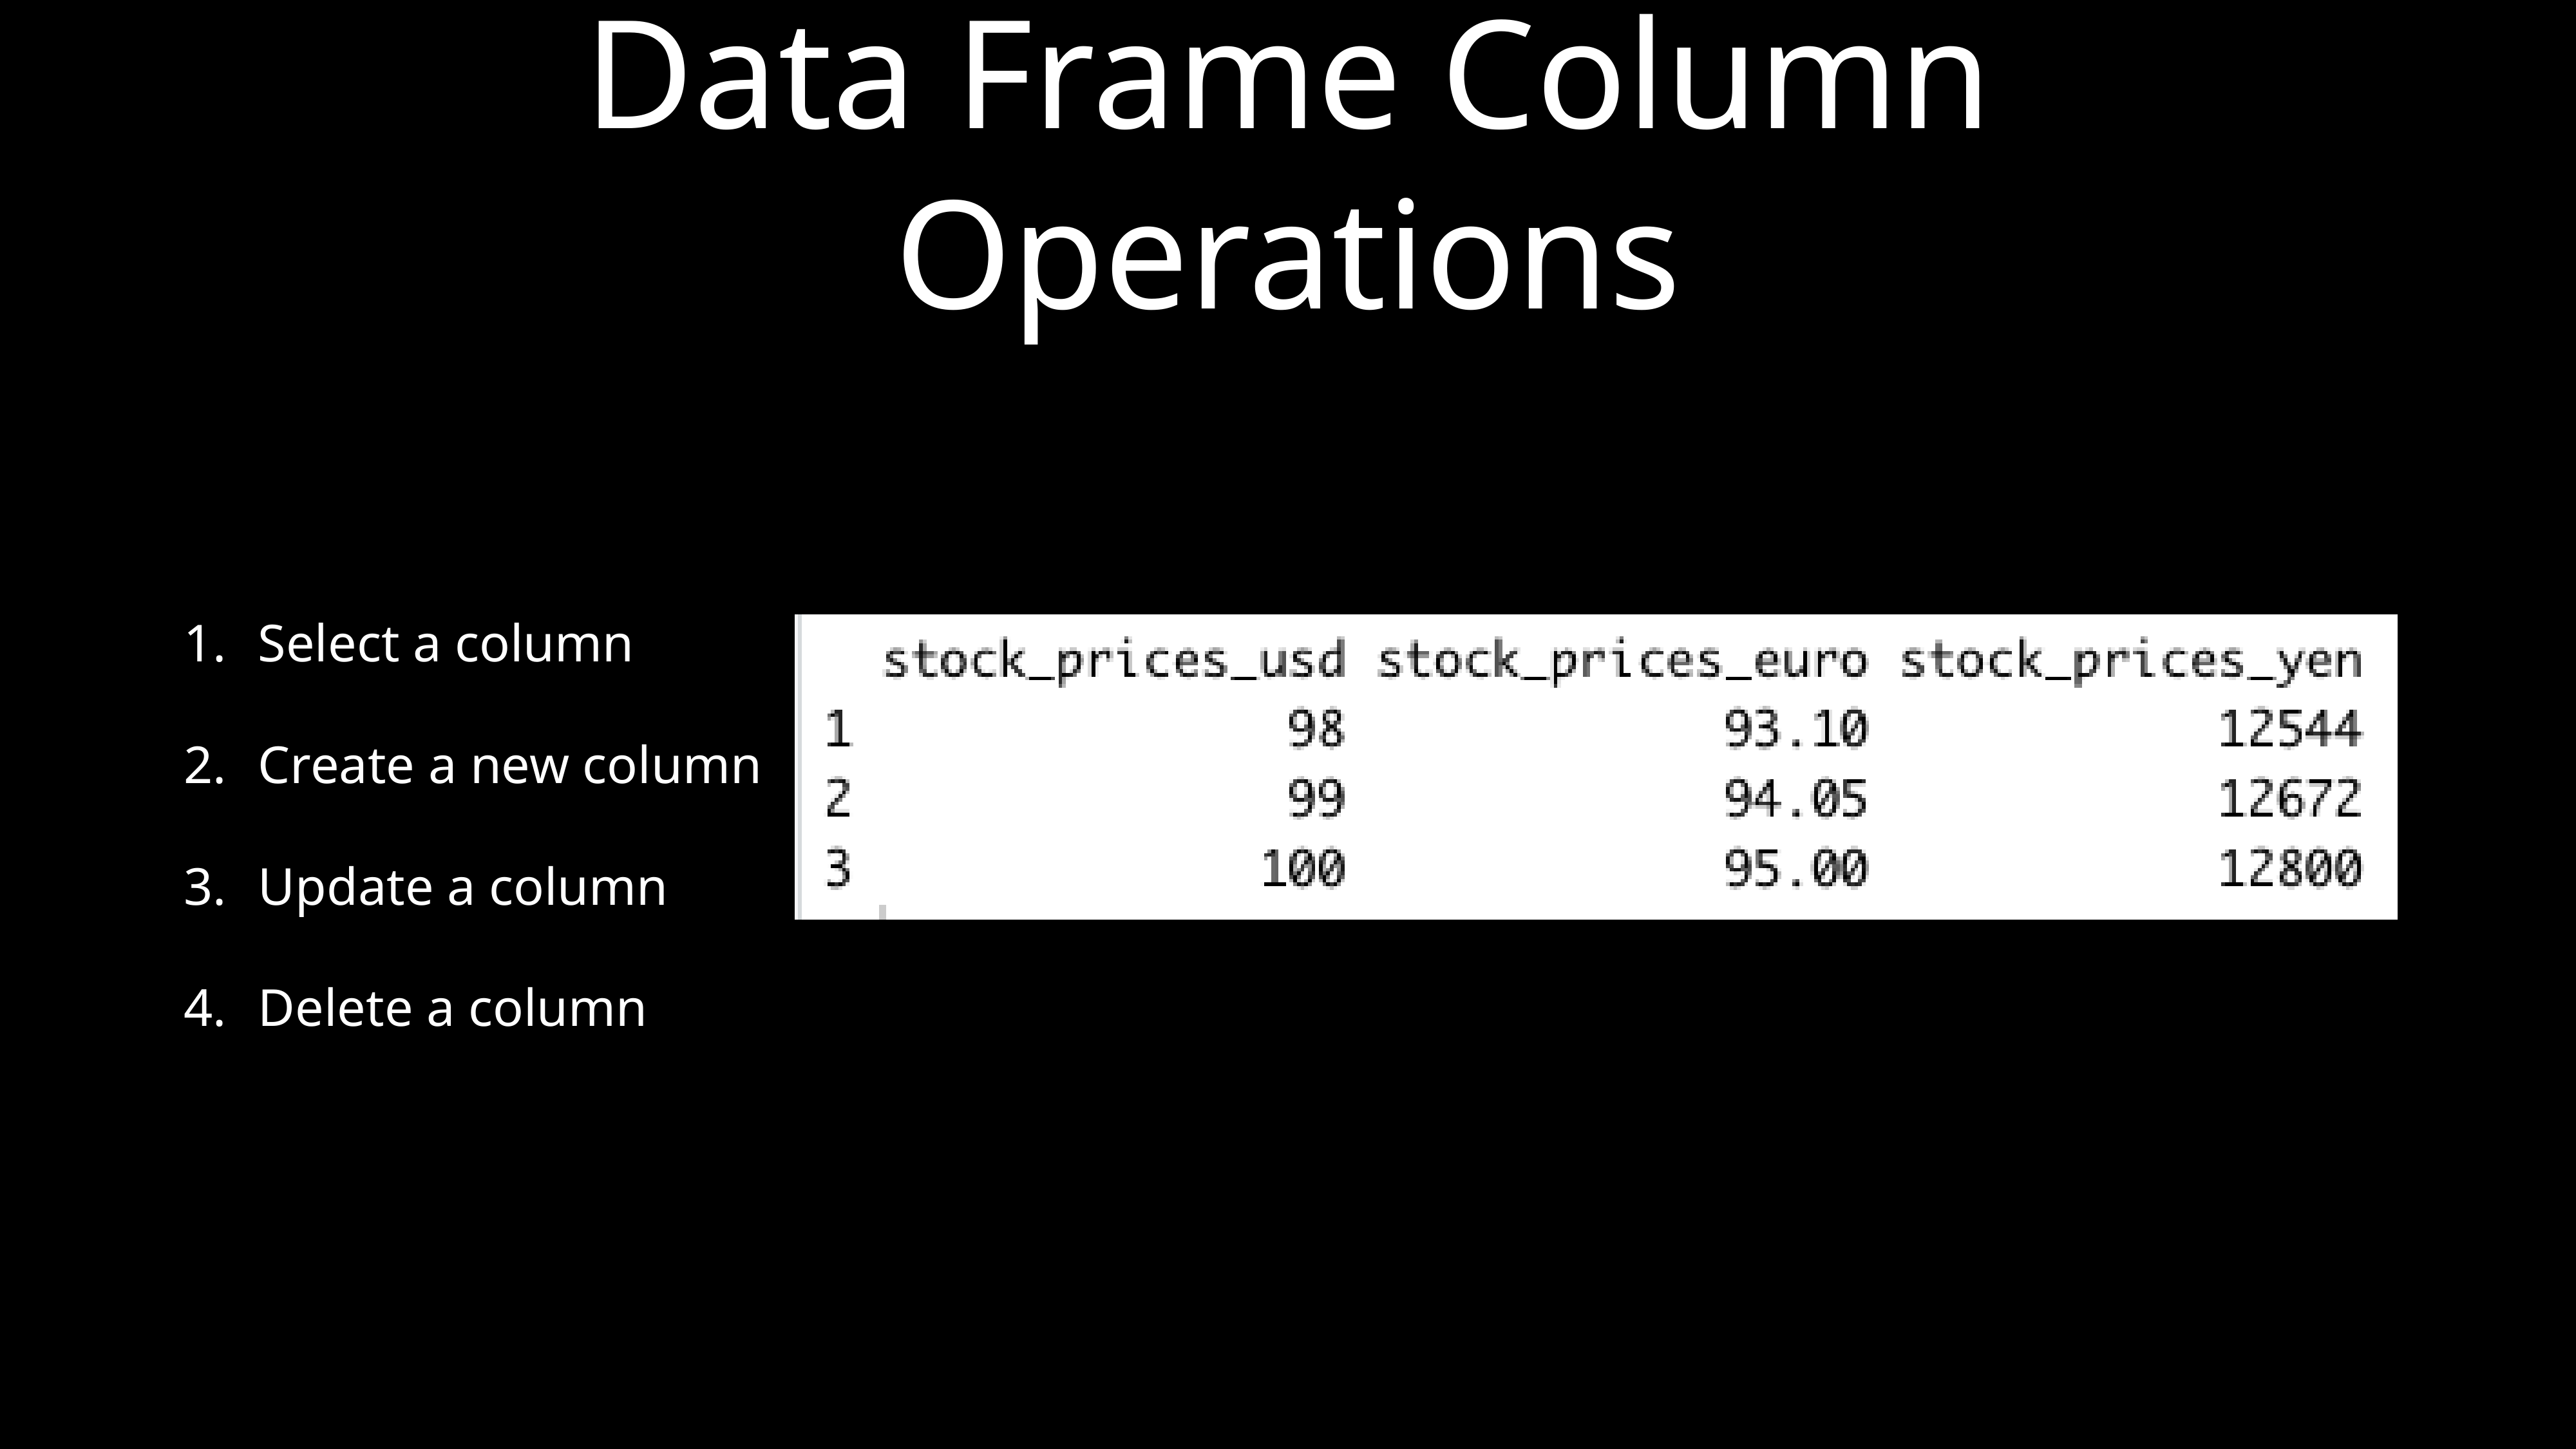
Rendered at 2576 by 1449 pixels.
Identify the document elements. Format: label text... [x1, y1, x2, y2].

picture [795, 614, 2398, 920]
title Data Frame Column Operations [178, 37, 2398, 279]
list Select a column Create a new column Update a column Delete a column [178, 332, 777, 1316]
